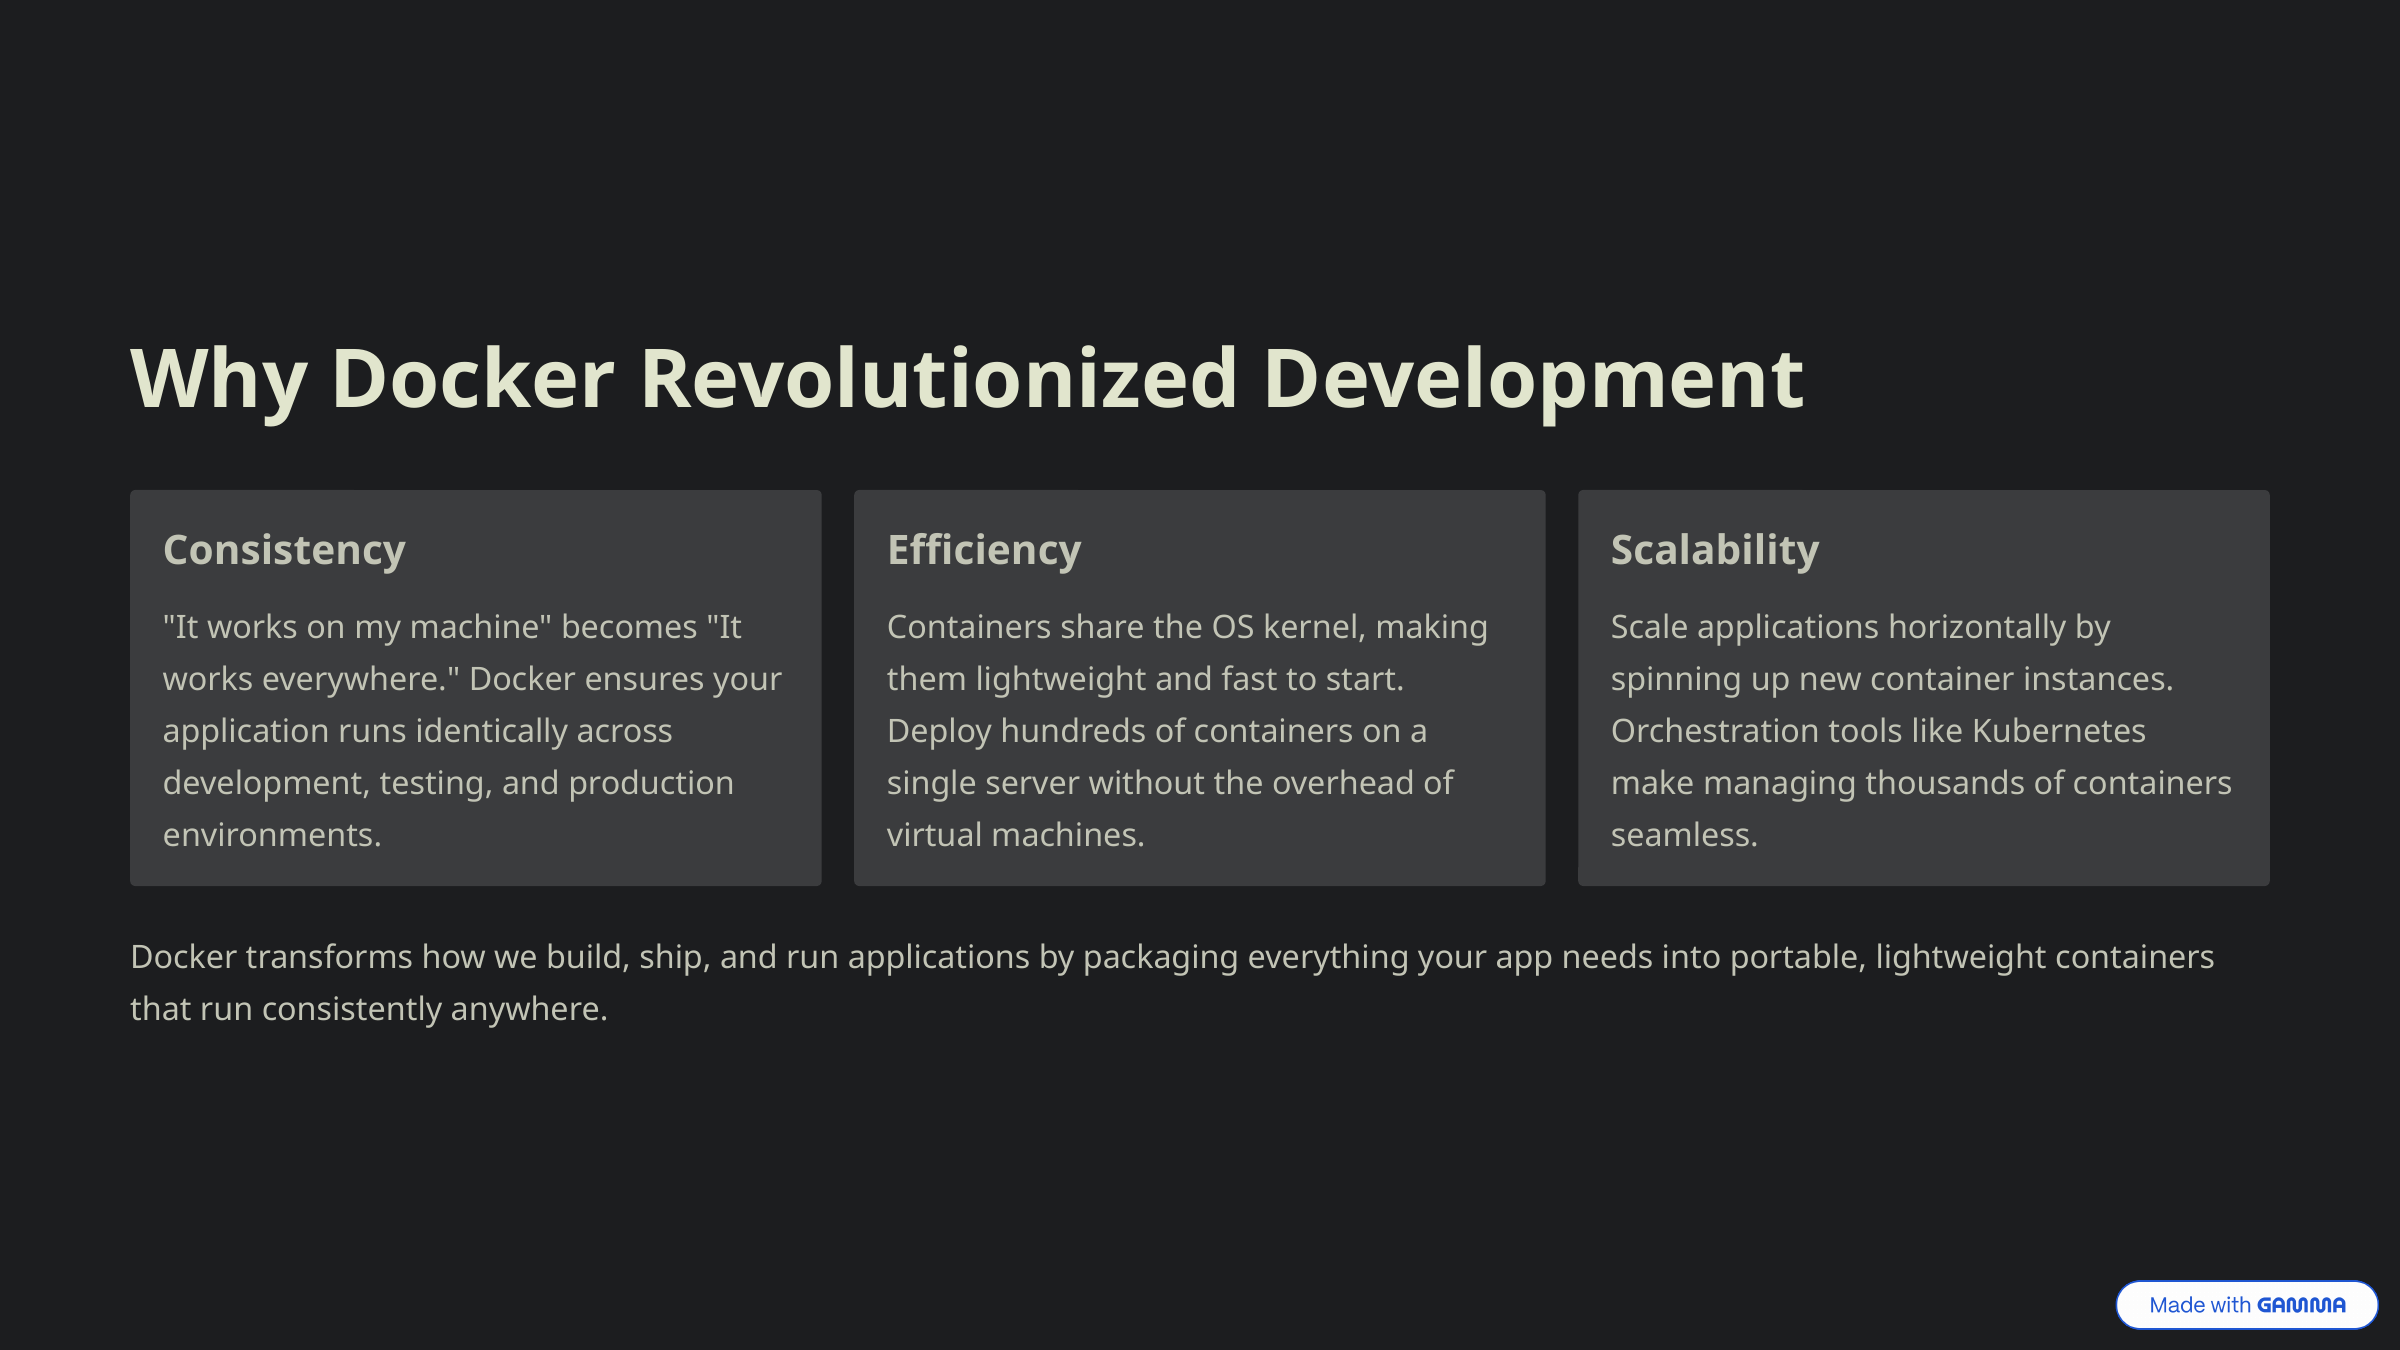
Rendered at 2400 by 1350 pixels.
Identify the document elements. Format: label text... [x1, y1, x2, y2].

text_box Efficiency [886, 522, 1294, 574]
text_box [854, 489, 1546, 887]
text_box [1578, 489, 2270, 887]
text_box Scale applications horizontally by spinning up new container instances. Orchestration tools like Kubernetes make managing thousands of containers seamless. [1610, 592, 2238, 854]
text_box Docker transforms how we build, ship, and run applications by packaging everything your app needs into portable, lightweight containers that run consistently anywhere. [130, 922, 2270, 1027]
text_box [130, 489, 822, 887]
text_box "It works on my machine" becomes "It works everywhere." Docker ensures your application runs identically across development, testing, and production environments. [162, 592, 790, 854]
text_box Consistency [162, 522, 570, 574]
text_box Why Docker Revolutionized Development [130, 323, 1673, 425]
text_box Containers share the OS kernel, making them lightweight and fast to start. Deploy hundreds of containers on a single server without the overhead of virtual machines. [886, 592, 1514, 802]
text_box Scalability [1610, 522, 2018, 574]
picture [2106, 1271, 2389, 1339]
